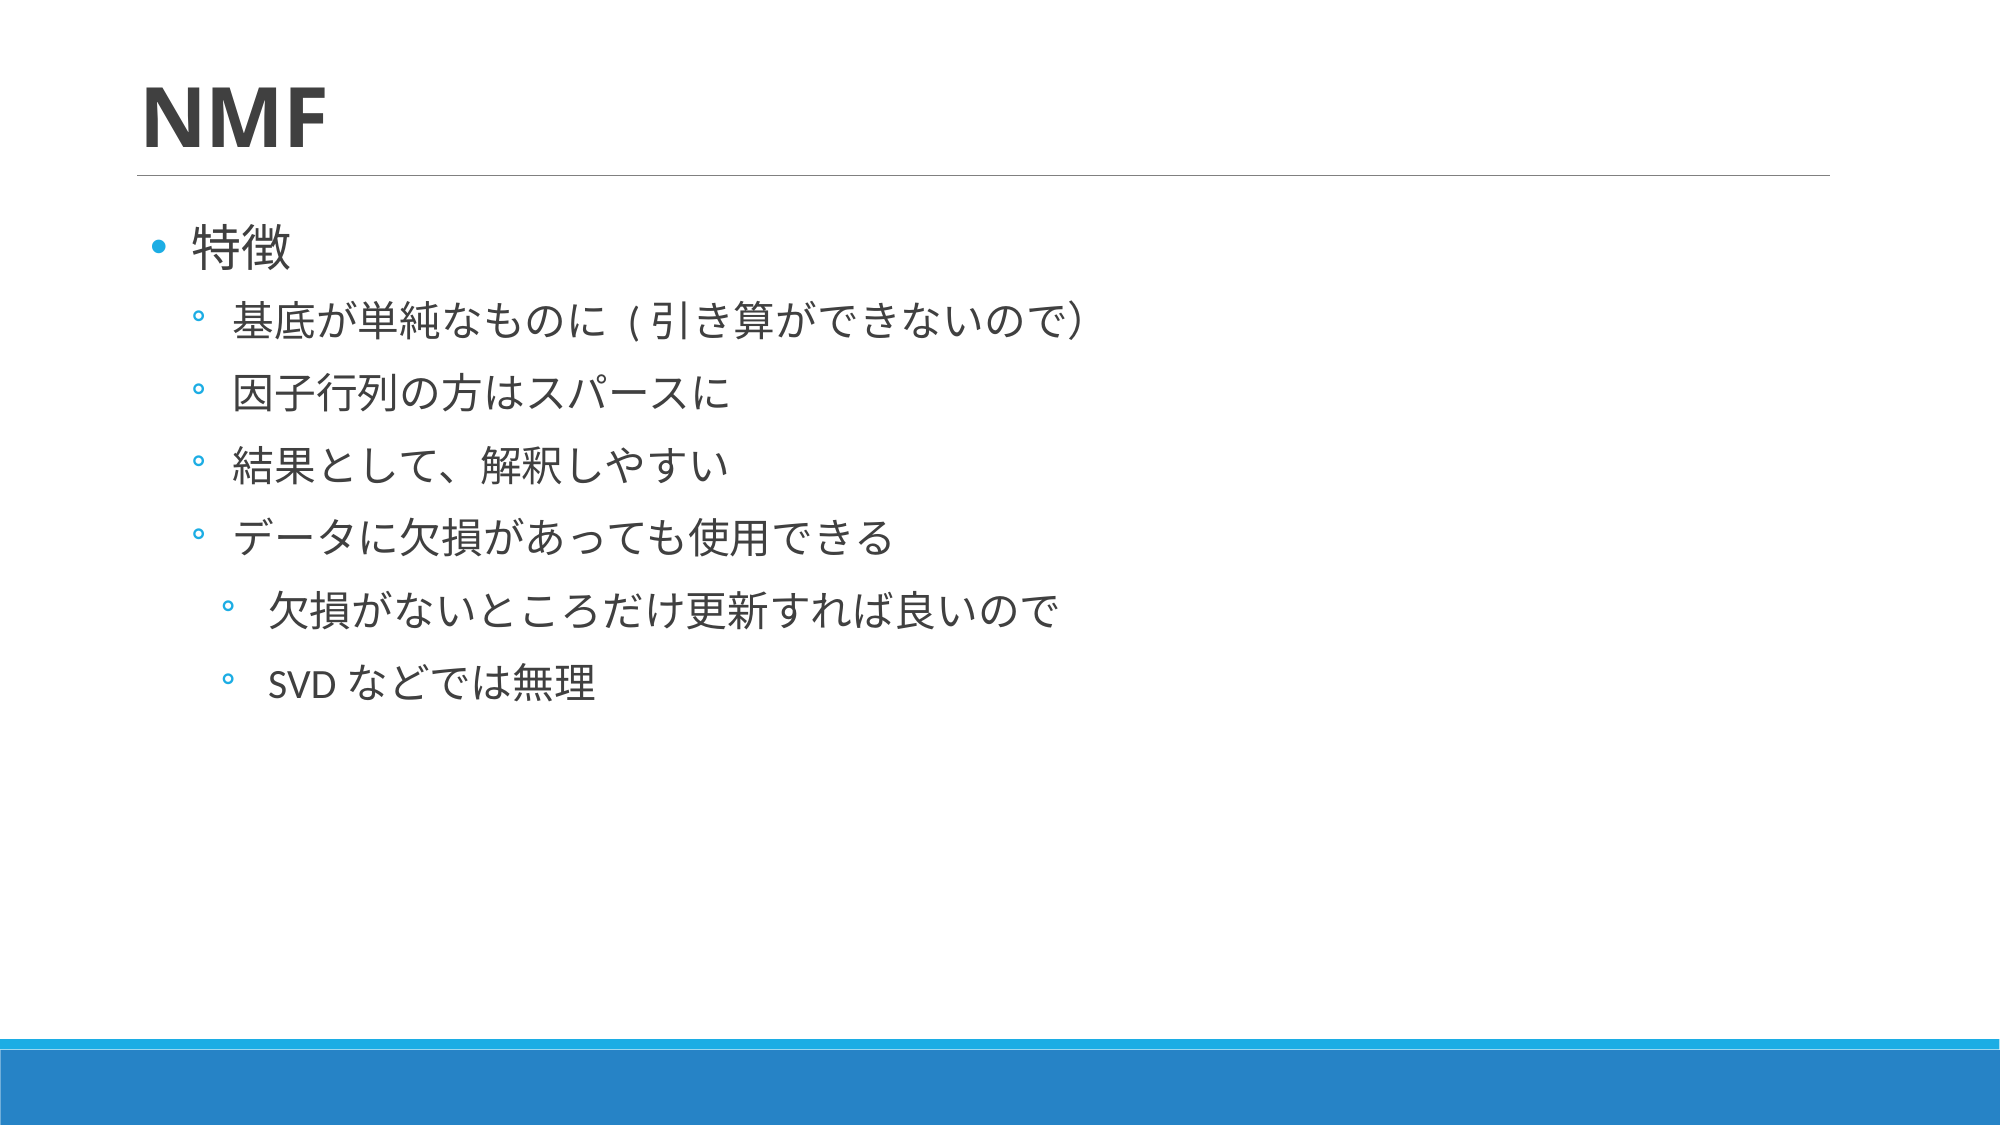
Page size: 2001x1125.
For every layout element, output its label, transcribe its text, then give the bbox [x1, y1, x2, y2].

list 特徴 基底が単純なものに (引き算ができないので） 因子行列の方はスパースに 結果として、解釈しやすい データに欠損があっても使用できる 欠損がないところだけ更新すれば良いので SVDなどでは無理 [132, 196, 1849, 933]
title NMF [124, 52, 1840, 173]
